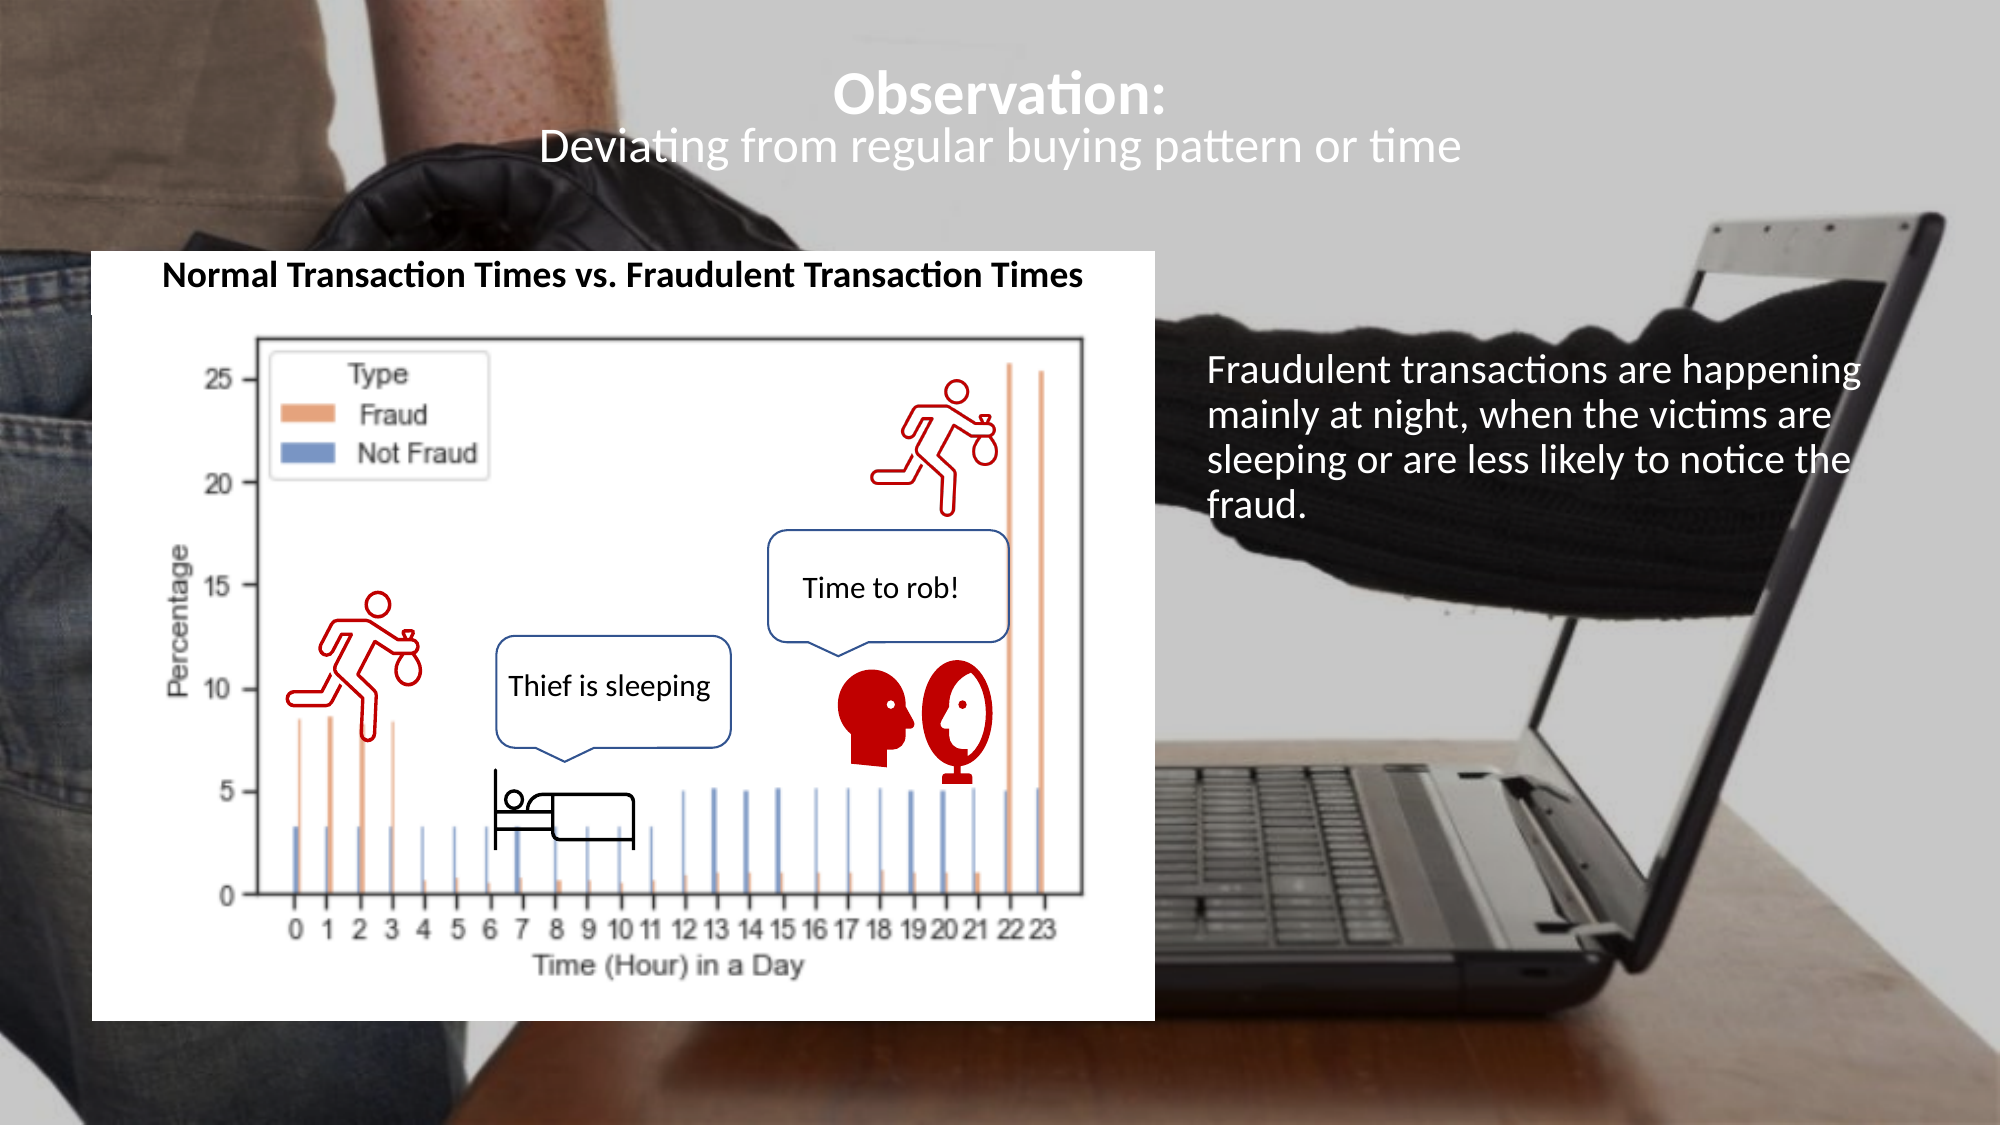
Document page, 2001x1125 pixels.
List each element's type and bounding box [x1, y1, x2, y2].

picture [0, 0, 2000, 1125]
text_box [91, 310, 1155, 1021]
